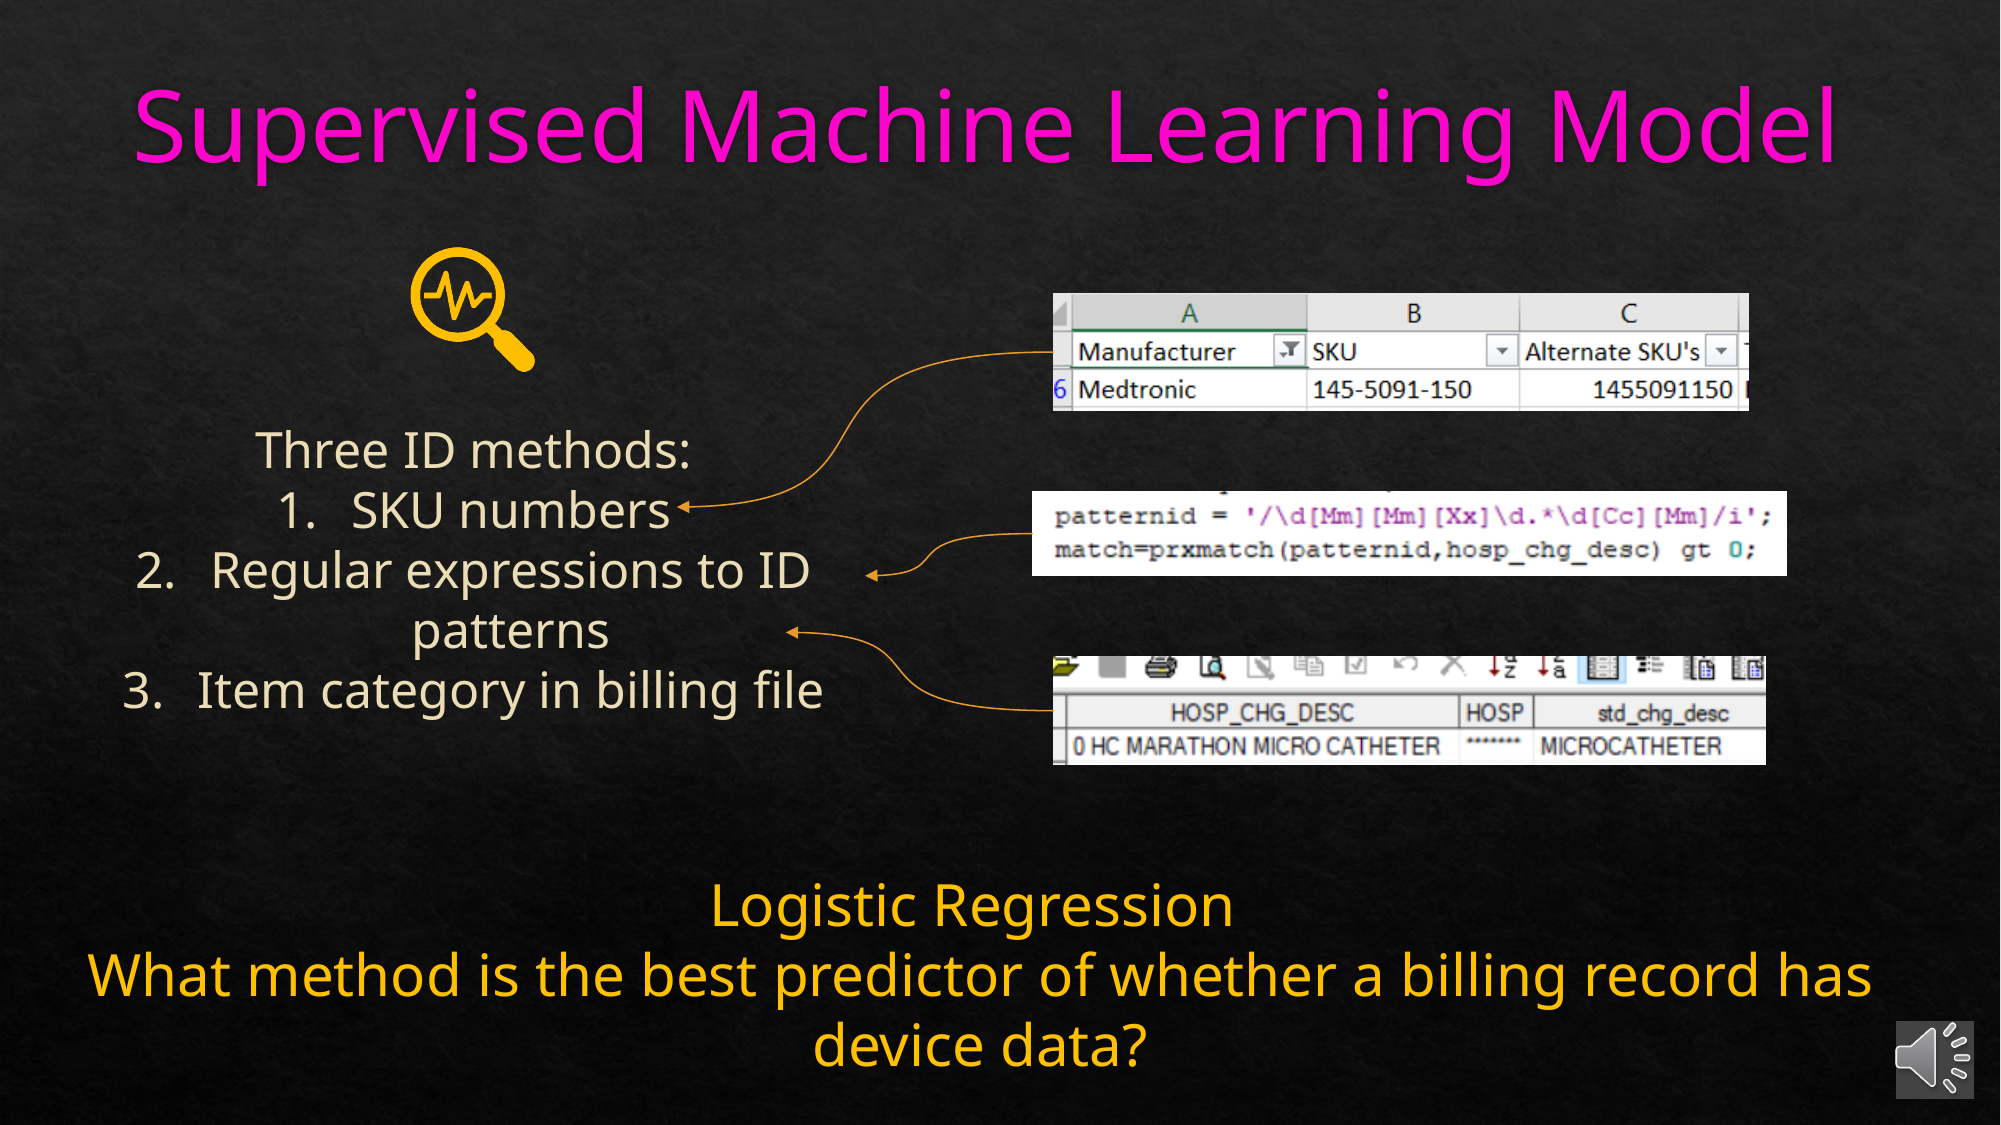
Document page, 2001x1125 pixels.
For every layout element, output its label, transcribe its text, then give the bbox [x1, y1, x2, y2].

picture [1053, 293, 1749, 411]
text_box Three ID methods: SKU numbers Regular expressions to ID patterns Item category in billing file [78, 410, 869, 726]
picture [1053, 656, 1767, 765]
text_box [676, 351, 1054, 508]
picture [398, 234, 549, 385]
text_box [785, 632, 1054, 711]
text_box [864, 533, 1033, 576]
title Supervised Machine Learning Model [78, 42, 1896, 193]
picture [1032, 491, 1788, 577]
picture [1894, 1019, 1976, 1101]
text_box Logistic Regression What method is the best predictor of whether a billing record has device data? [46, 860, 1915, 1086]
